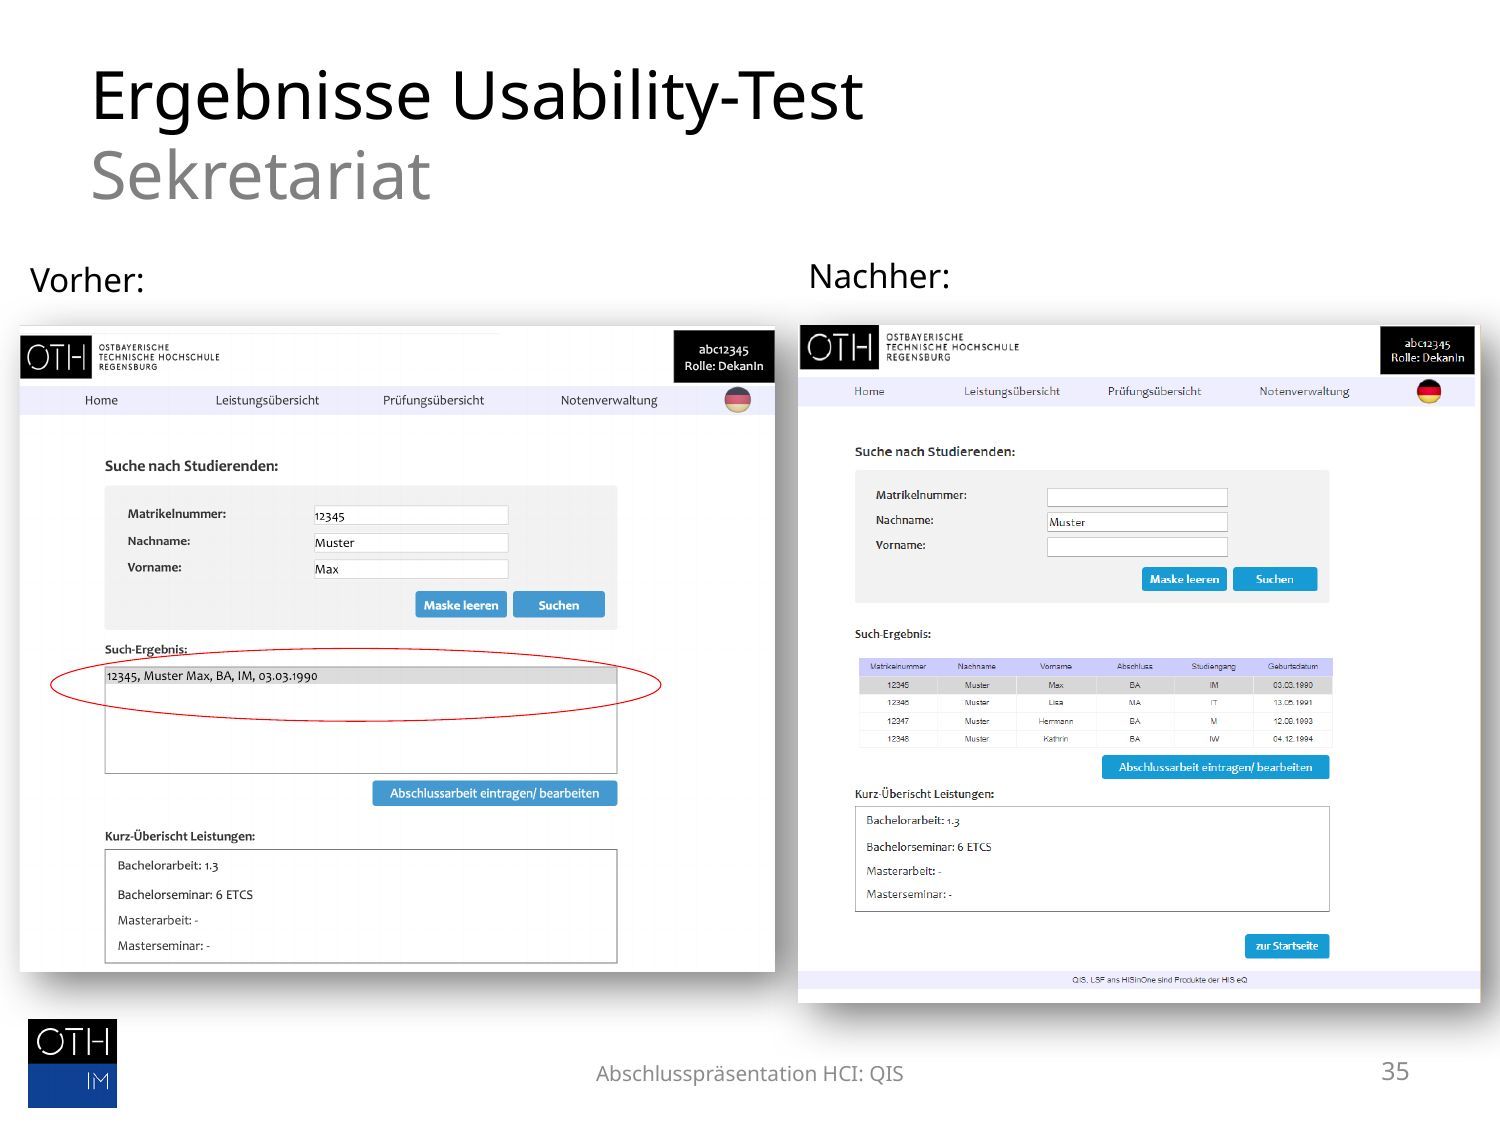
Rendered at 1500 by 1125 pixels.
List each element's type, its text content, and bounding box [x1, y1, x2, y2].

title Ergebnisse Usability-Test Sekretariat [75, 45, 1425, 233]
text_box Vorher: [15, 251, 160, 307]
picture [798, 325, 1481, 1003]
footer Abschlusspräsentation HCI: QIS [512, 1042, 988, 1103]
picture [28, 1019, 119, 1108]
slide_number 35 [1074, 1050, 1425, 1103]
text_box Nachher: [793, 248, 966, 303]
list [19, 325, 776, 972]
